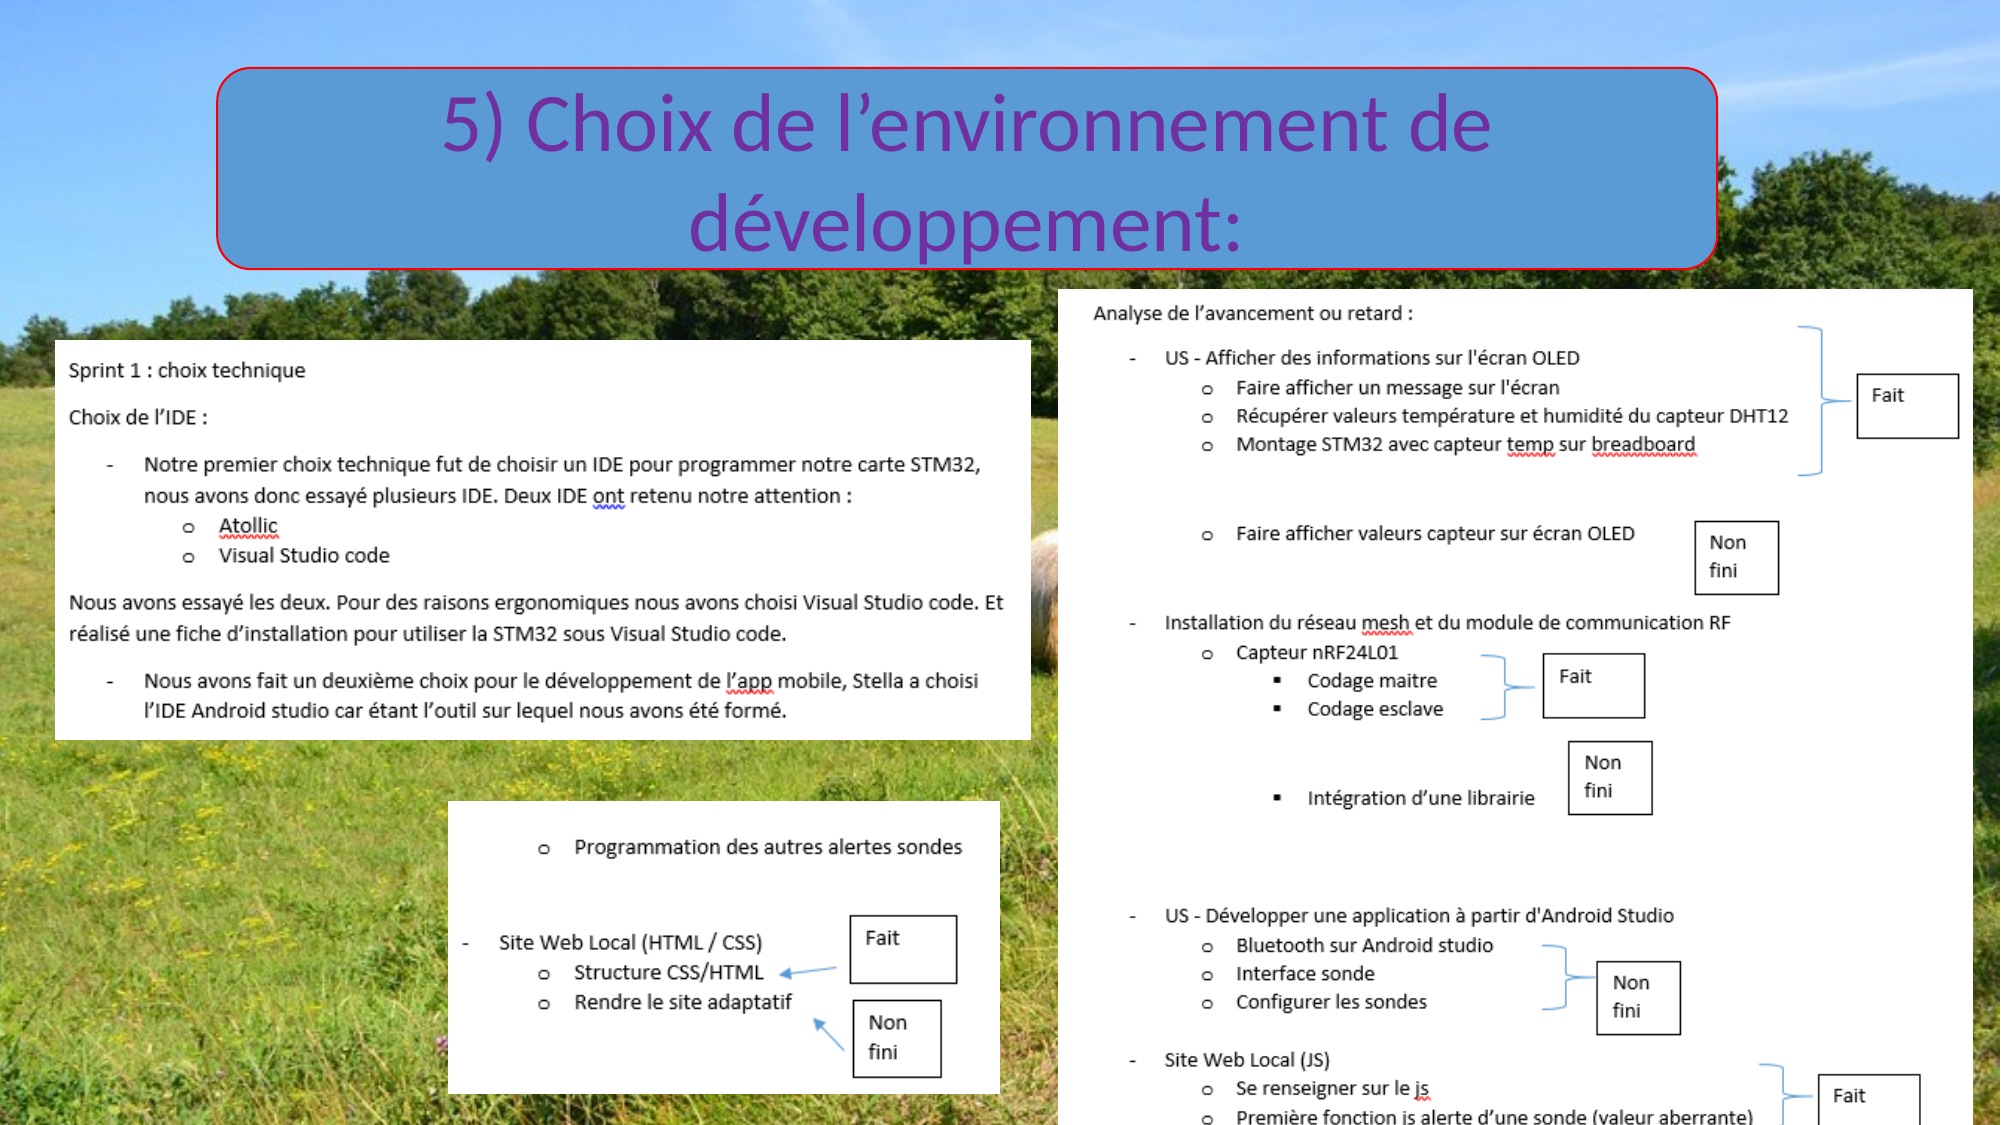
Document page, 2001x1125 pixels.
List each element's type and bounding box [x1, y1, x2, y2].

list [0, 0, 2000, 1125]
picture [55, 340, 1031, 740]
picture [448, 801, 1000, 1094]
picture [1058, 289, 1973, 1125]
